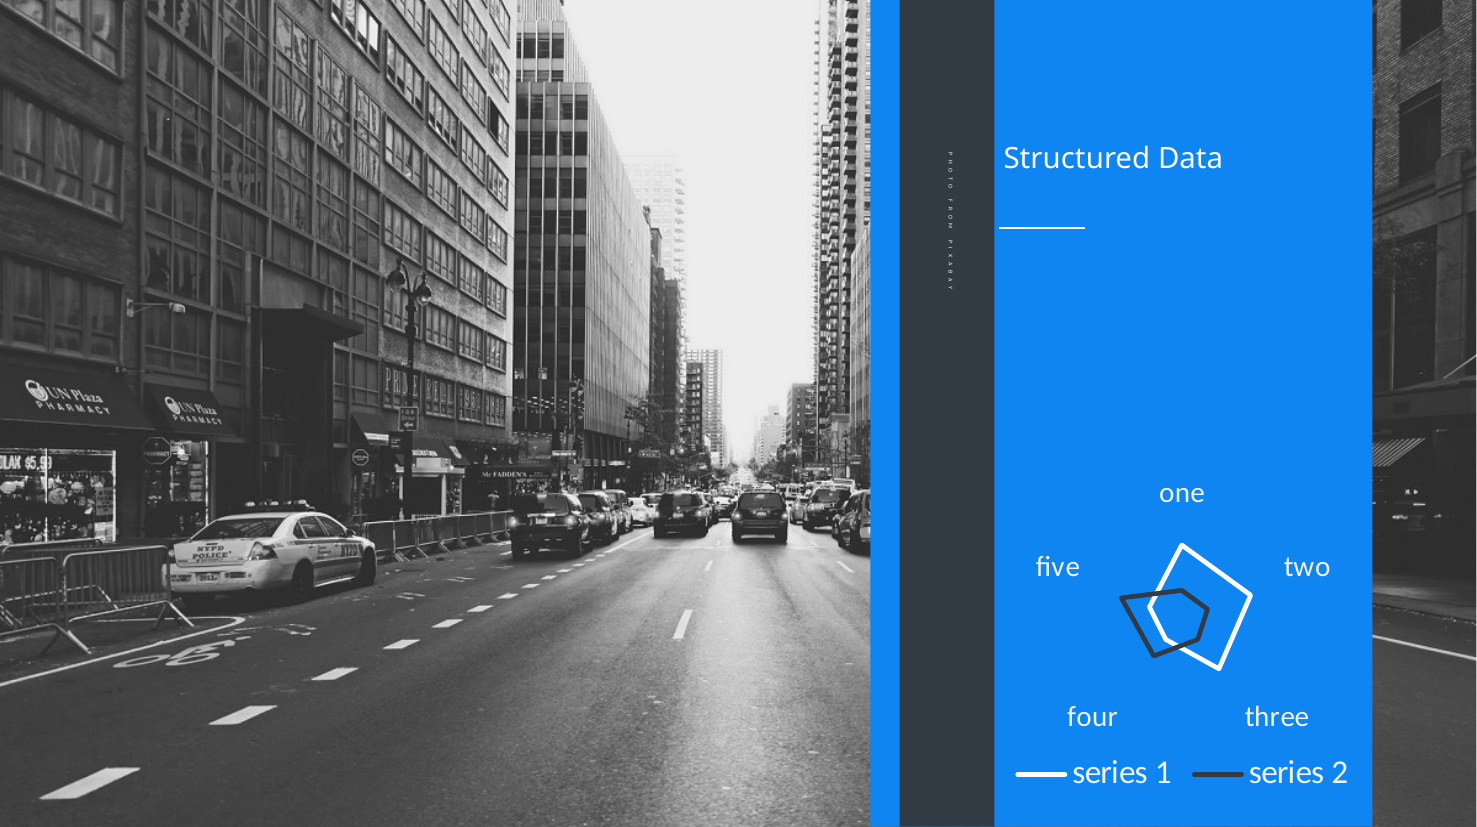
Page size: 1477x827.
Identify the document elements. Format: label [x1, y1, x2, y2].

picture [0, 0, 870, 827]
text_box [870, 0, 899, 827]
text_box [995, 0, 1477, 827]
text_box [899, 0, 995, 827]
